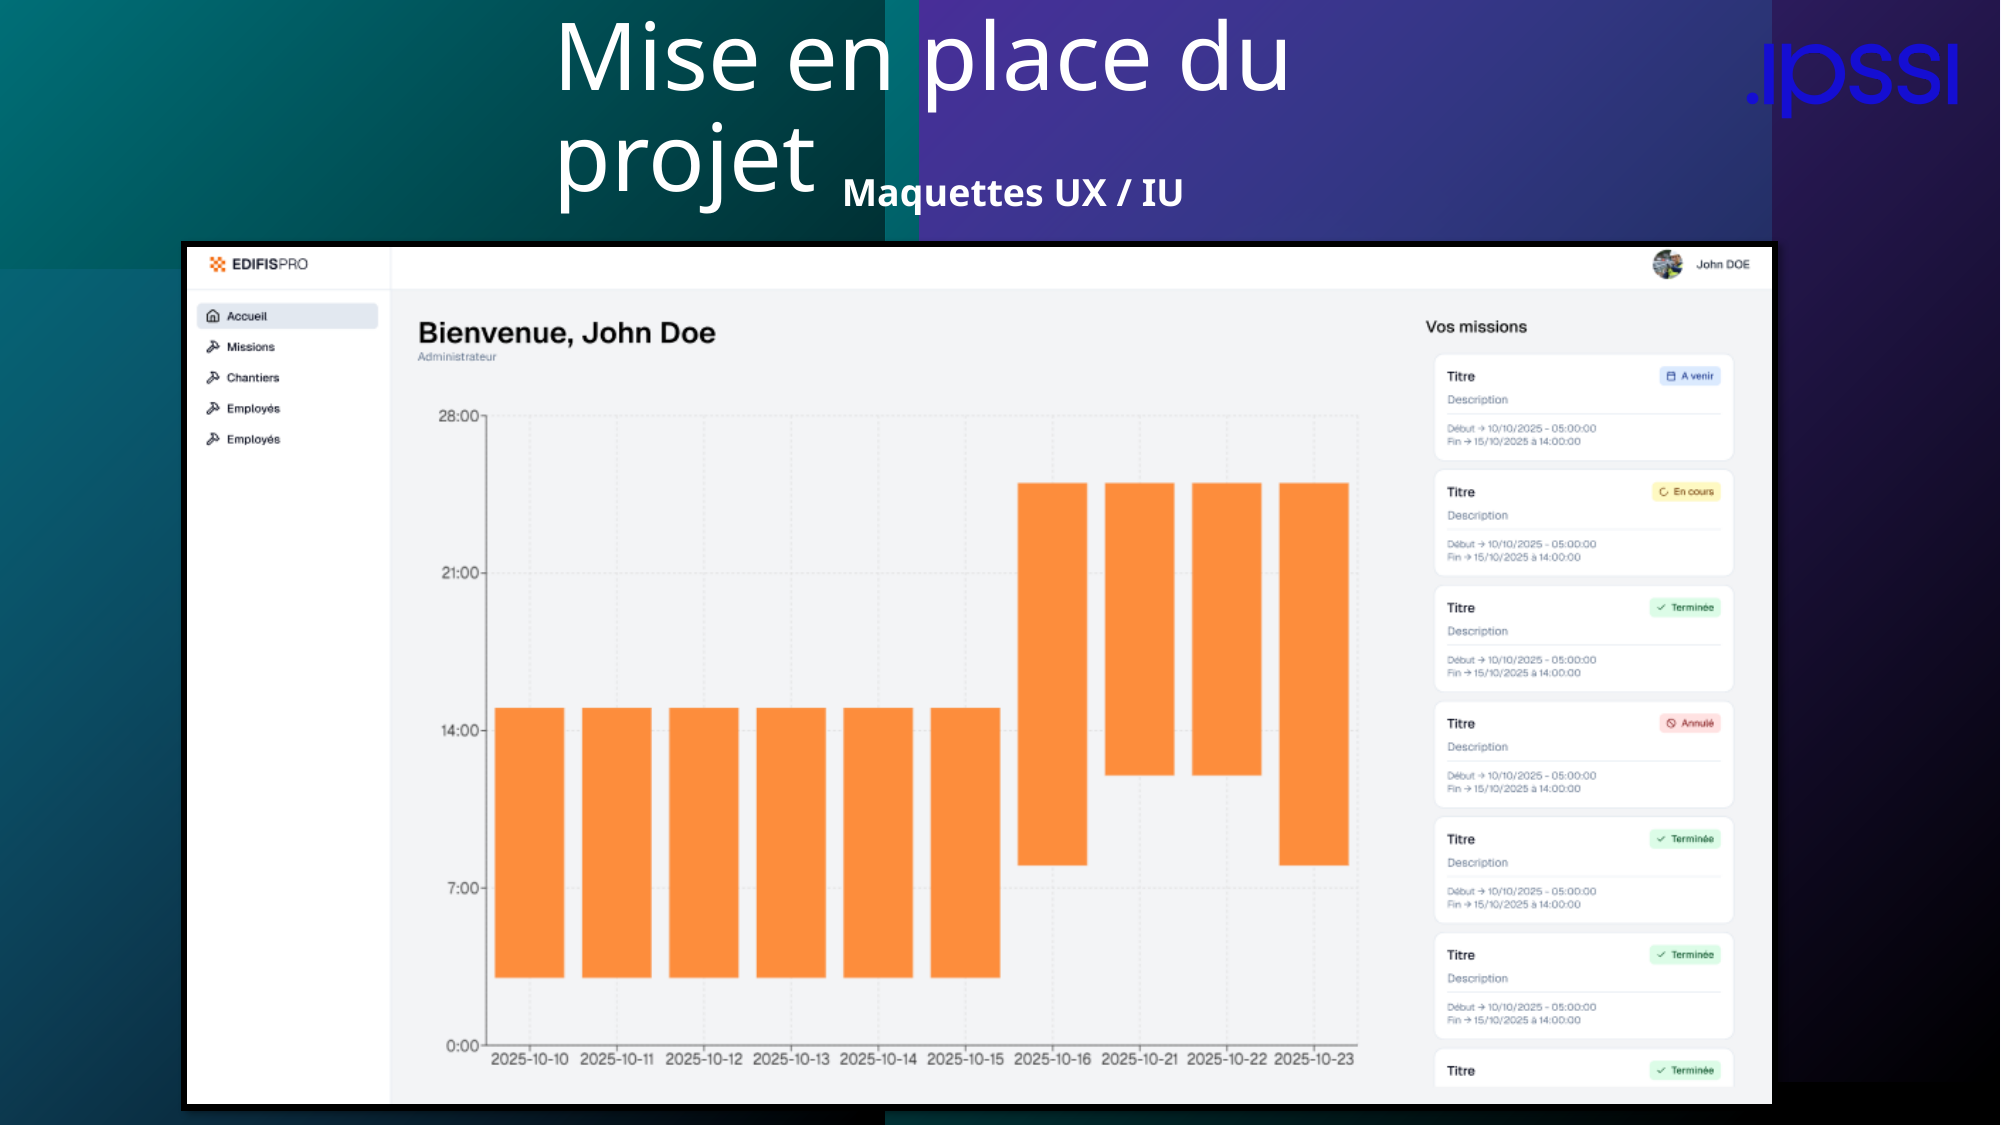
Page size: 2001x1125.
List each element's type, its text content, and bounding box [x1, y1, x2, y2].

text_box Maquettes UX / IU [827, 161, 1202, 222]
title Mise en place du projet [538, 1, 1462, 143]
picture [1704, 1, 1999, 159]
picture [187, 246, 1772, 1105]
